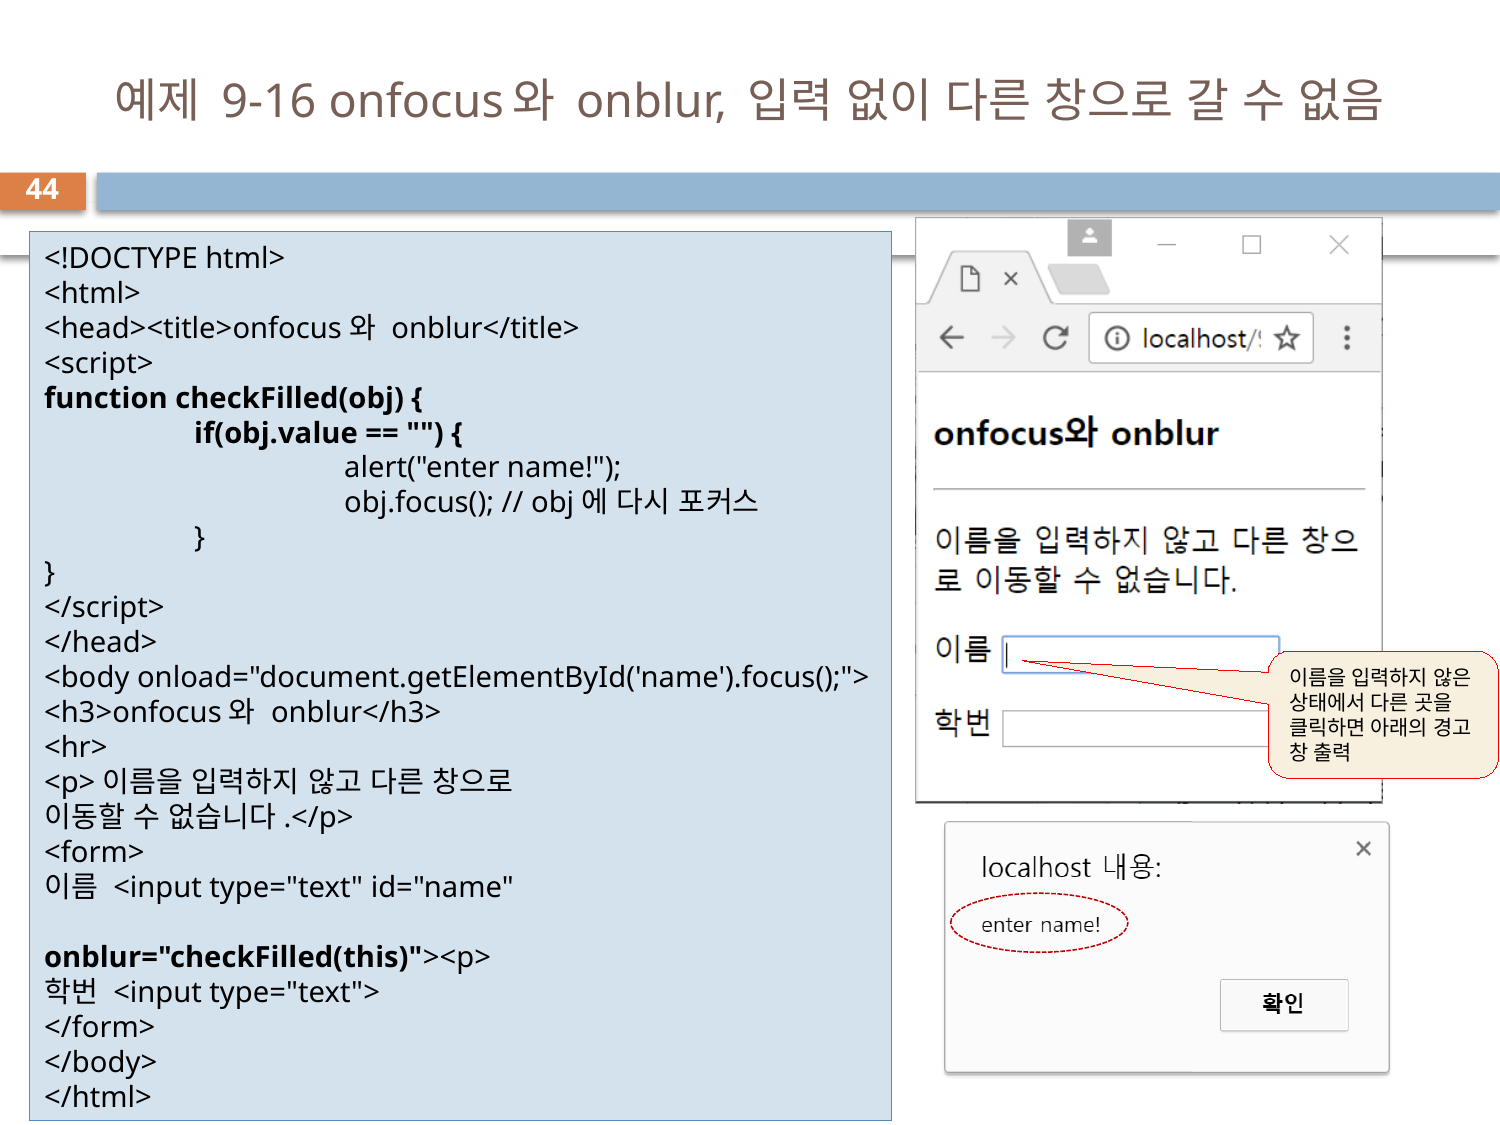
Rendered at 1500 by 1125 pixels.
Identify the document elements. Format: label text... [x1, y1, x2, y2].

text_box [938, 813, 1399, 1080]
slide_number 44 [0, 170, 87, 211]
title 예제 9-16 onfocus와 onblur, 입력 없이 다른 창으로 갈 수 없음 [99, 37, 1438, 161]
picture [915, 217, 1383, 804]
text_box 이름을 입력하지 않은 상태에서 다른 곳을 클릭하면 아래의 경고 창 출력 [1388, 651, 1499, 779]
text_box <!DOCTYPE html> <html> <head><title>onfocus와 onblur</title> <script> function checkFilled(obj) { if(obj.value == "") { alert("enter name!"); obj.focus(); // obj에 다시 포커스 } } </script> </head> <body onload="document.getElementById('name').focus();"> <h3>onfocus와 onblur</h3> <hr> <p>이름을 입력하지 않고 다른 창으로 이동할 수 없습니다.</p> <form> 이름 <input type="text" id="name" onblur="checkFilled(this)"><p> 학번 <input type="text"> </form> </body> </html> [29, 231, 892, 1121]
